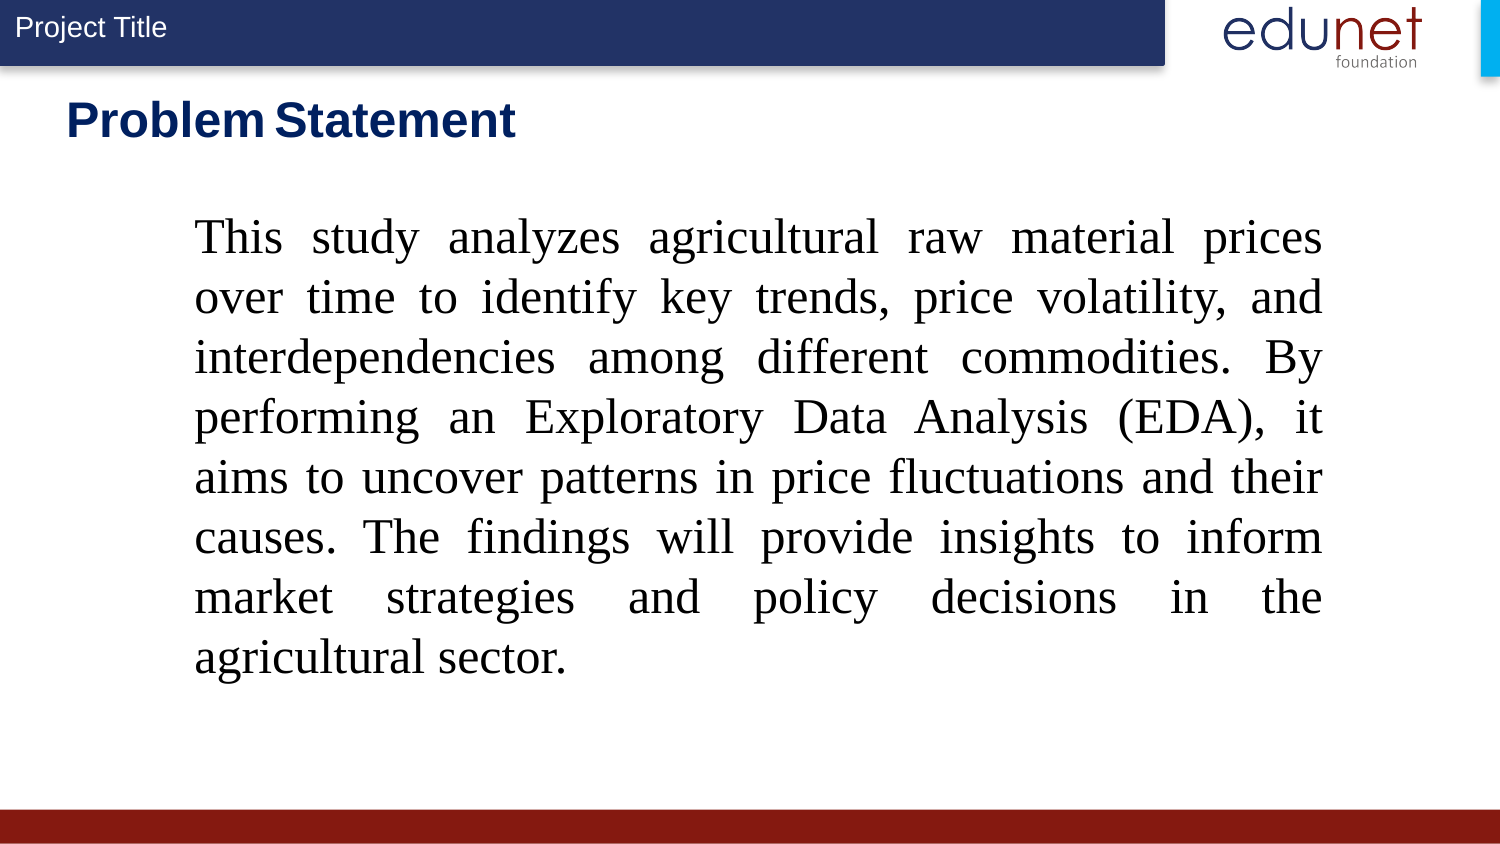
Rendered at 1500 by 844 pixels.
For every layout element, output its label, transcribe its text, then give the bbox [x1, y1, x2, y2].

picture [1219, 4, 1424, 72]
text_box This study analyzes agricultural raw material prices over time to identify key trends, price volatility, and interdependencies among different commodities. By performing an Exploratory Data Analysis (EDA), it aims to uncover patterns in price fluctuations and their causes. The findings will provide insights to inform market strategies and policy decisions in the agricultural sector. [179, 196, 1339, 691]
title Problem Statement [51, 72, 1449, 167]
